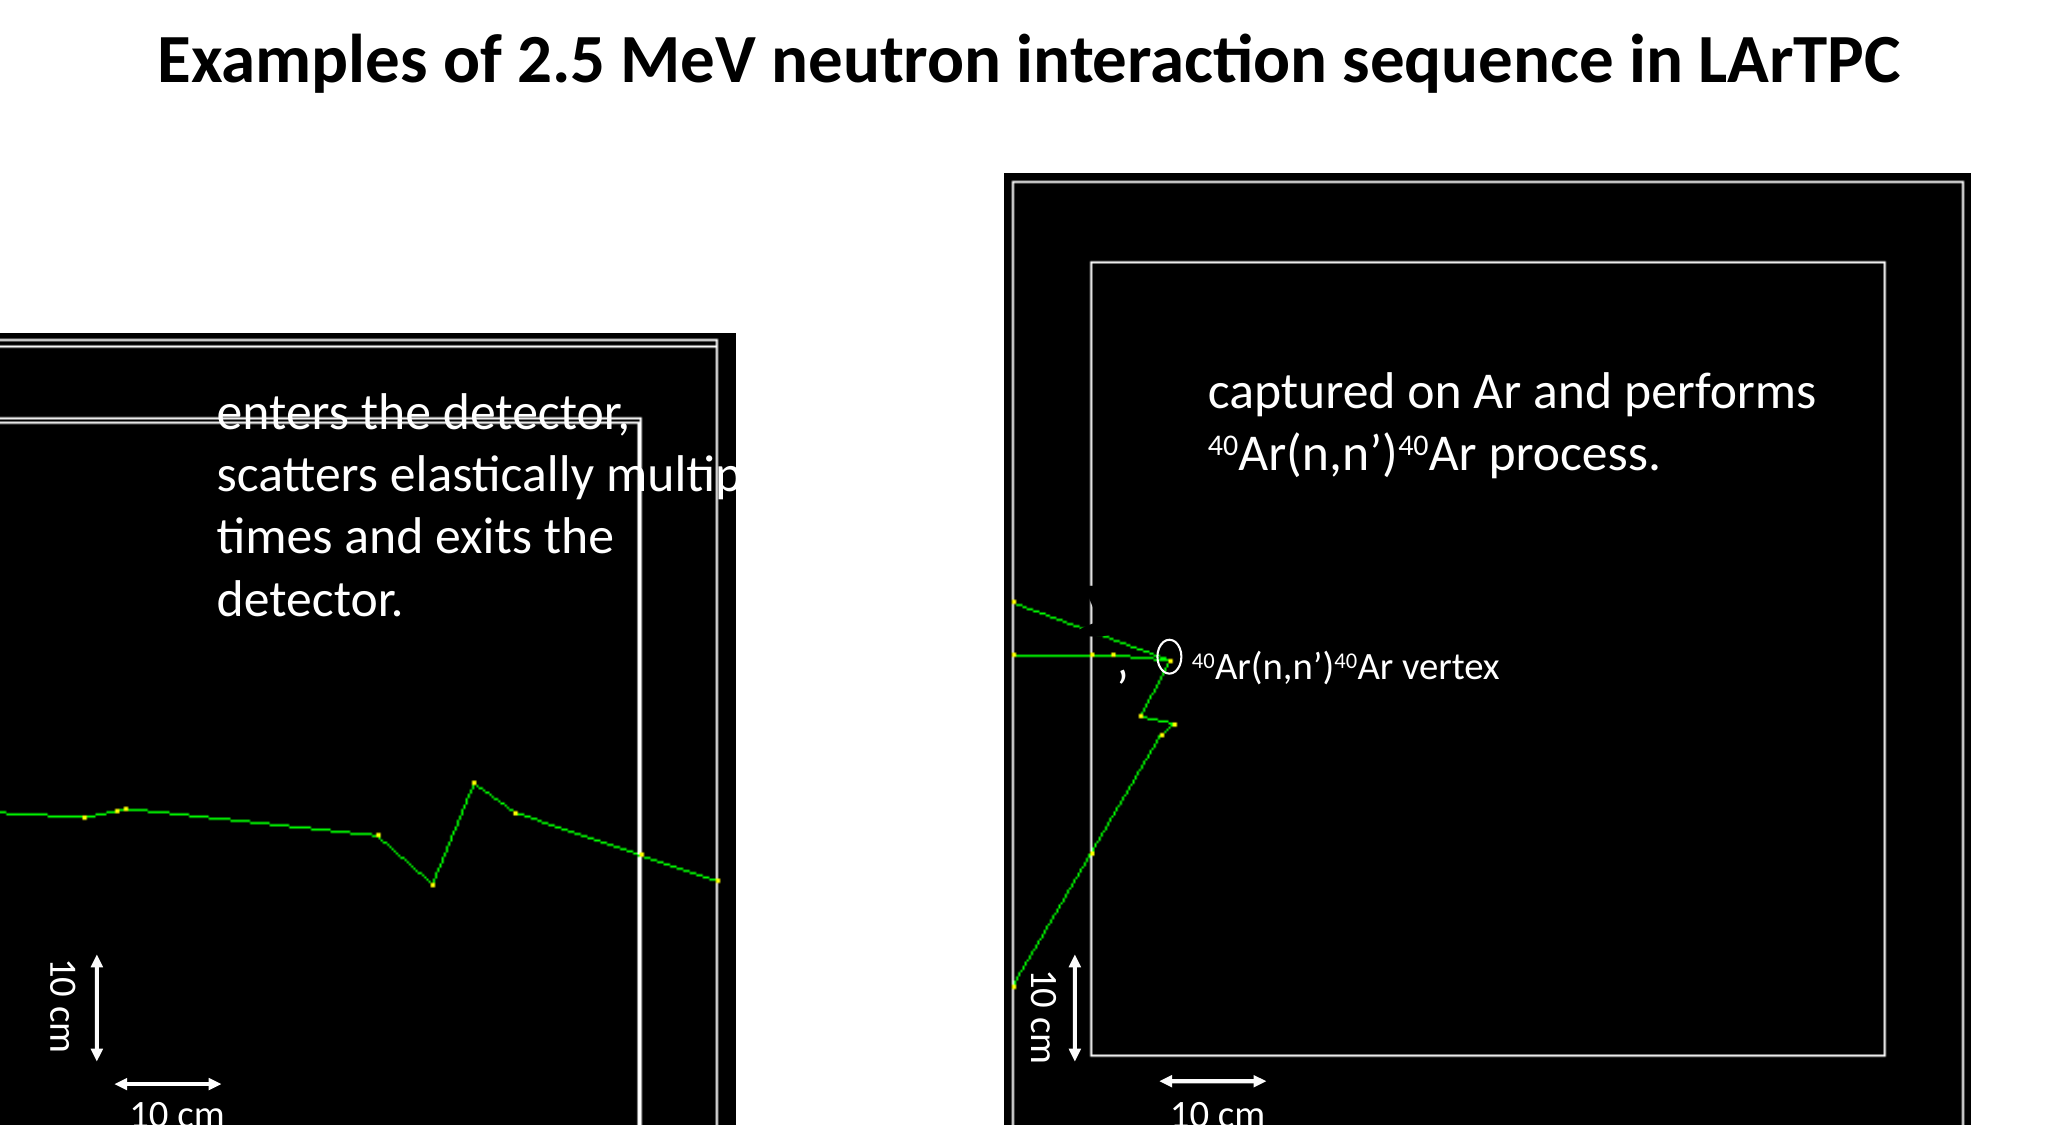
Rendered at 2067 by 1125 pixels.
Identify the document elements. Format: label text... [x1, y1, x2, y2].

picture [1003, 173, 1971, 1125]
text_box Examples of 2.5 MeV neutron interaction sequence in LArTPC [142, 5, 1964, 104]
picture [0, 333, 736, 1125]
